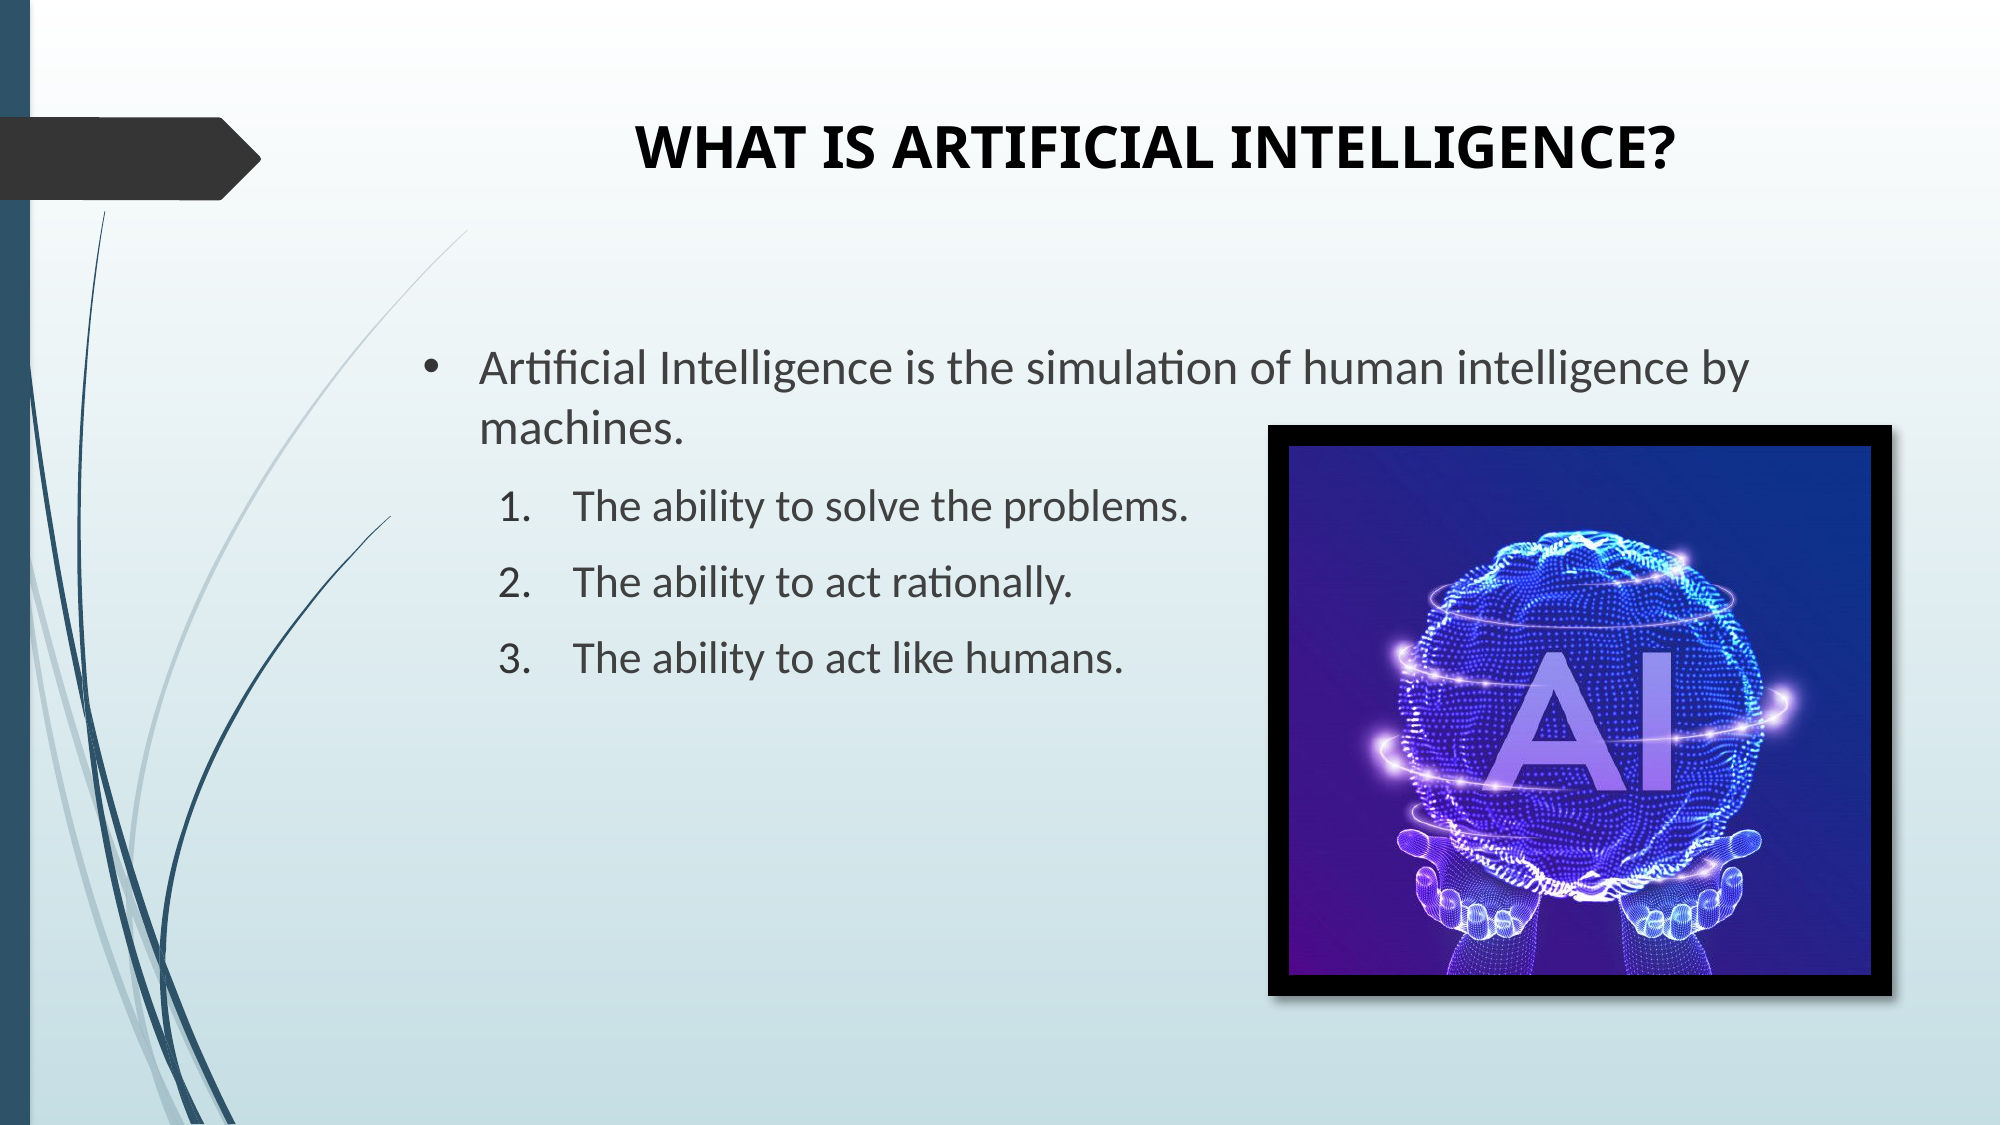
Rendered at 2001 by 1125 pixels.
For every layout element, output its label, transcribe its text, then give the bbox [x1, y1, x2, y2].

list Artificial Intelligence is the simulation of human intelligence by machines. The ability to solve the problems. The ability to act rationally. The ability to act like humans. [407, 327, 1967, 1044]
title WHAT IS ARTIFICIAL INTELLIGENCE? [425, 102, 1888, 260]
picture [1288, 445, 1872, 976]
